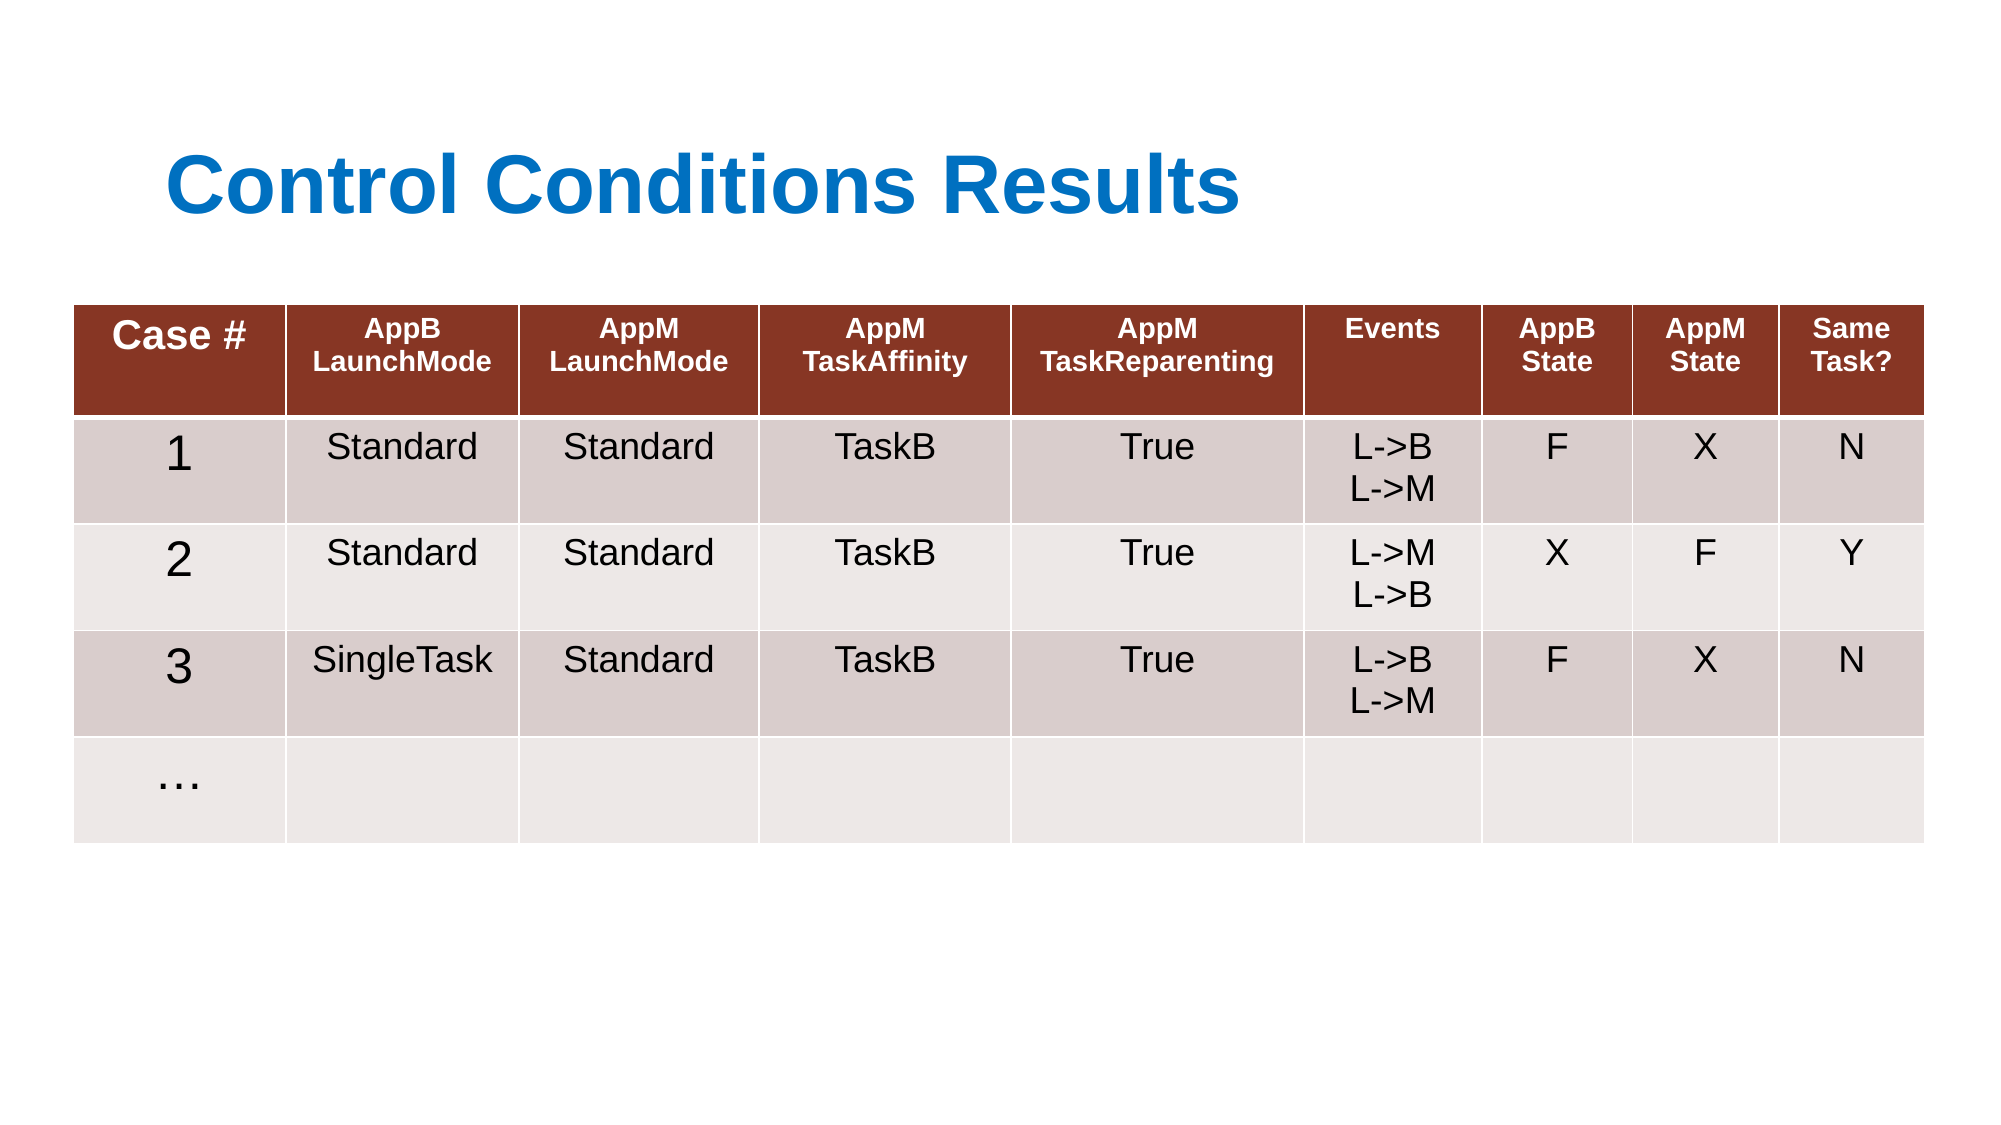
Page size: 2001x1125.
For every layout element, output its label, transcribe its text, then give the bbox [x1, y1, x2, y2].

table_header AppB LaunchMode [287, 305, 518, 415]
table_header Events [1305, 305, 1481, 415]
table_header AppM State [1633, 305, 1778, 415]
table_cell F [1483, 420, 1632, 523]
table_cell [1483, 738, 1632, 843]
table_cell [1780, 738, 1924, 843]
table_cell L->B L->M [1305, 420, 1481, 523]
table_cell [760, 738, 1010, 843]
table_cell TaskB [760, 420, 1010, 523]
table_cell [1012, 738, 1303, 843]
table_header Same Task? [1780, 305, 1924, 415]
table_cell TaskB [760, 525, 1010, 630]
title Control Conditions Results [150, 93, 1848, 267]
table_cell True [1012, 631, 1303, 736]
table_header AppM TaskReparenting [1012, 305, 1303, 415]
table_header AppB State [1483, 305, 1632, 415]
table_cell [520, 738, 758, 843]
table_header Case # [74, 305, 285, 415]
table_cell F [1483, 631, 1632, 736]
table_cell X [1483, 525, 1632, 630]
table_cell F [1633, 525, 1778, 630]
table_header AppM LaunchMode [520, 305, 758, 415]
table_header AppM TaskAffinity [760, 305, 1010, 415]
table_cell TaskB [760, 631, 1010, 736]
table_cell … [74, 738, 285, 843]
table_cell Standard [520, 525, 758, 630]
table_cell N [1780, 420, 1924, 523]
table_cell True [1012, 525, 1303, 630]
table_cell [1633, 738, 1778, 843]
table_cell Standard [520, 420, 758, 523]
table_cell 1 [74, 420, 285, 523]
table_cell Y [1780, 525, 1924, 630]
table_cell L->M L->B [1305, 525, 1481, 630]
table_cell X [1633, 420, 1778, 523]
table_cell 3 [74, 631, 285, 736]
table_cell [1305, 738, 1481, 843]
table_cell X [1633, 631, 1778, 736]
table_cell 2 [74, 525, 285, 630]
table_cell Standard [520, 631, 758, 736]
table_cell N [1780, 631, 1924, 736]
table_cell [287, 738, 518, 843]
table_cell SingleTask [287, 631, 518, 736]
table_cell Standard [287, 525, 518, 630]
table_cell True [1012, 420, 1303, 523]
table_cell L->B L->M [1305, 631, 1481, 736]
table_cell Standard [287, 420, 518, 523]
